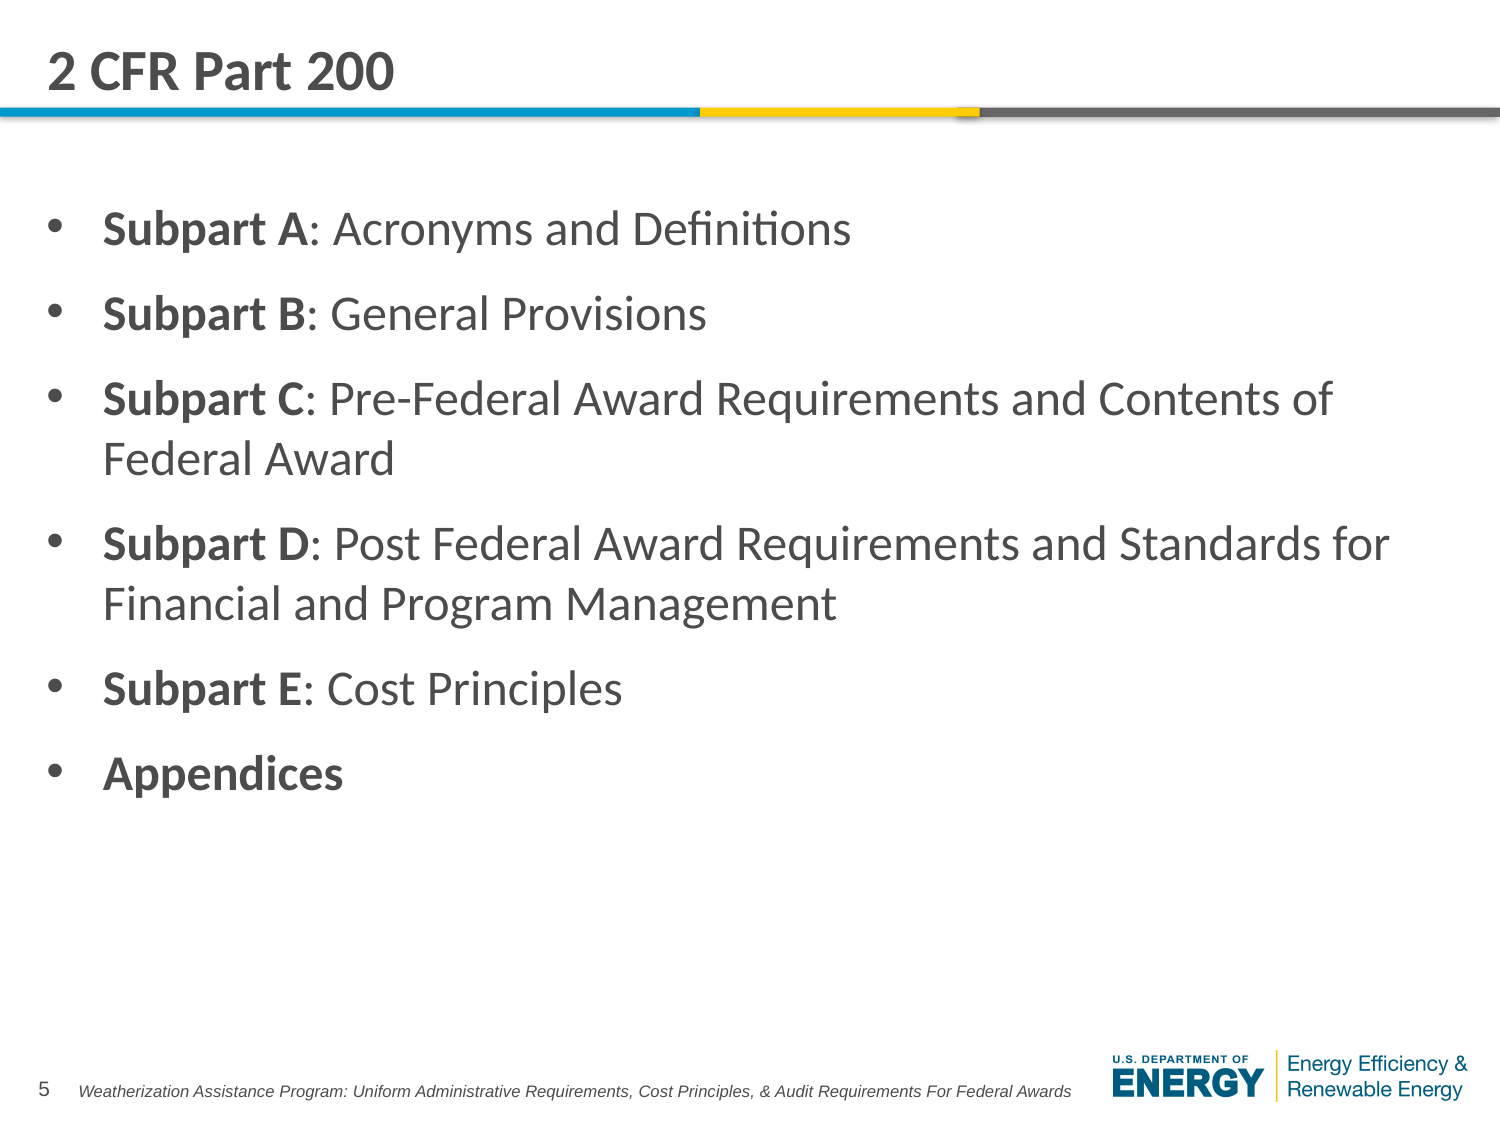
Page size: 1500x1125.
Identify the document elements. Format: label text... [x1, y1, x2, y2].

list Subpart A: Acronyms and Definitions Subpart B: General Provisions Subpart C: Pre-Federal Award Requirements and Contents of Federal Award Subpart D: Post Federal Award Requirements and Standards for Financial and Program Management Subpart E: Cost Principles Appendices [31, 187, 1464, 1041]
title 2 CFR Part 200 [32, 0, 1464, 134]
picture [1113, 1050, 1468, 1102]
